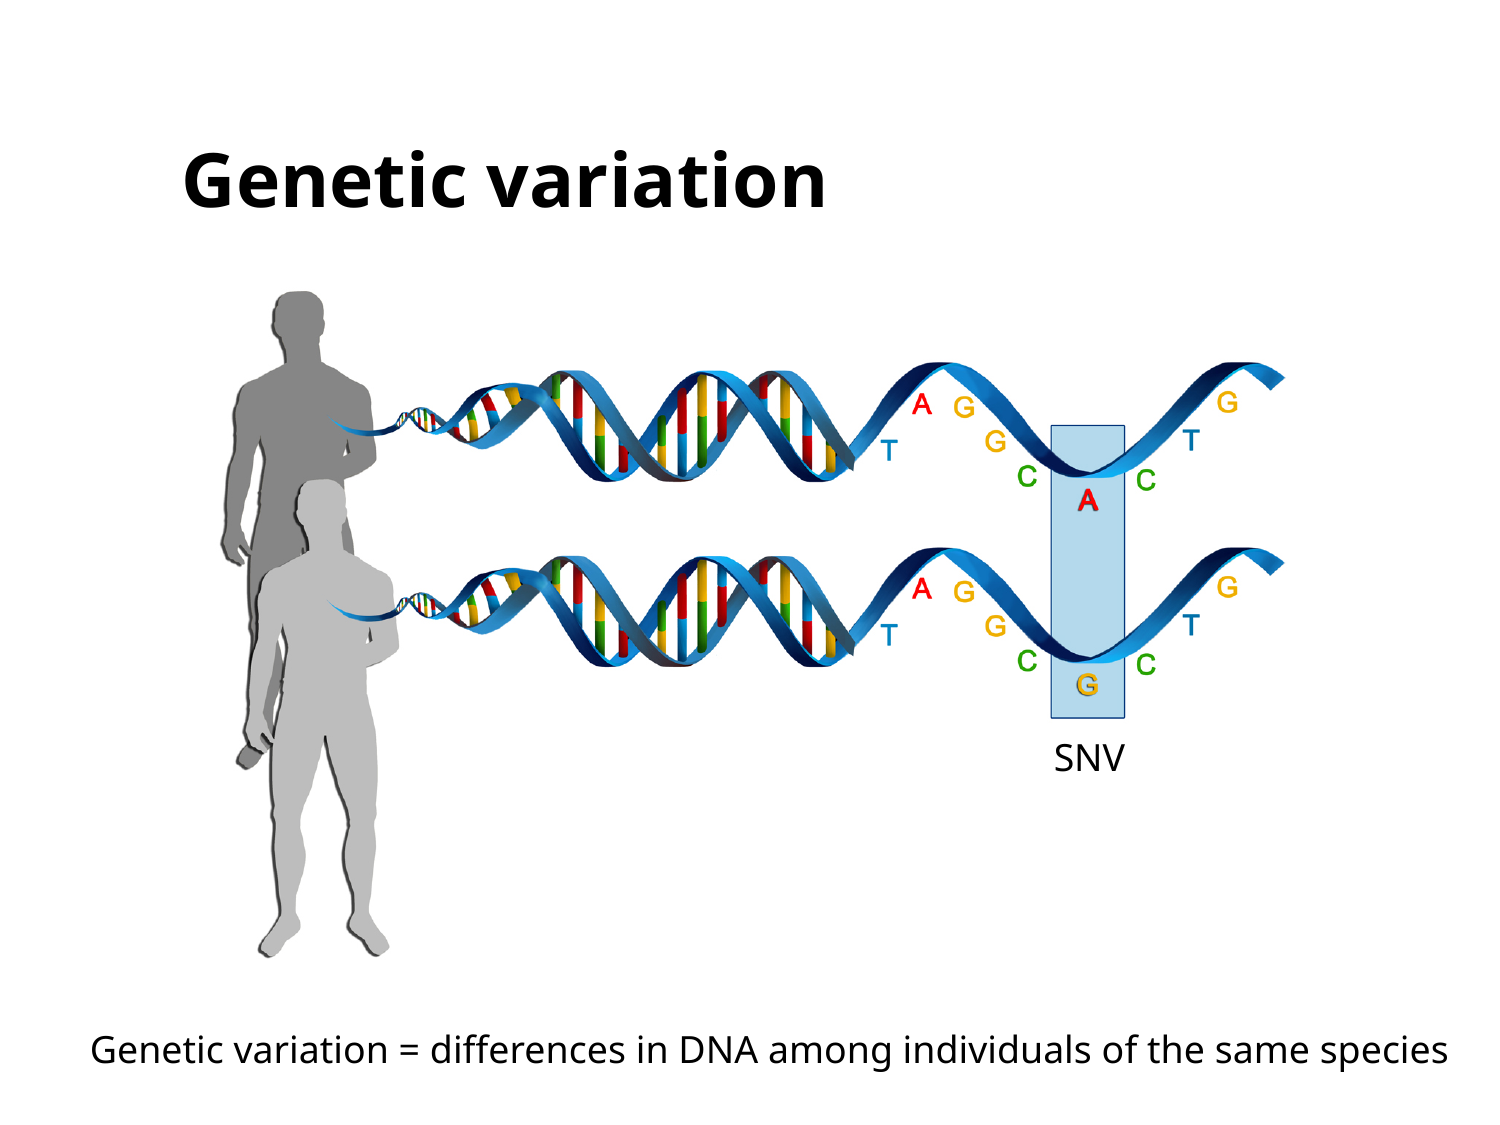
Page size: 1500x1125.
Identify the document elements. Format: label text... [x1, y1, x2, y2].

picture [196, 275, 1304, 973]
title Genetic variation [167, 124, 1419, 230]
text_box Genetic variation = differences in DNA among individuals of the same species [75, 1018, 1466, 1124]
